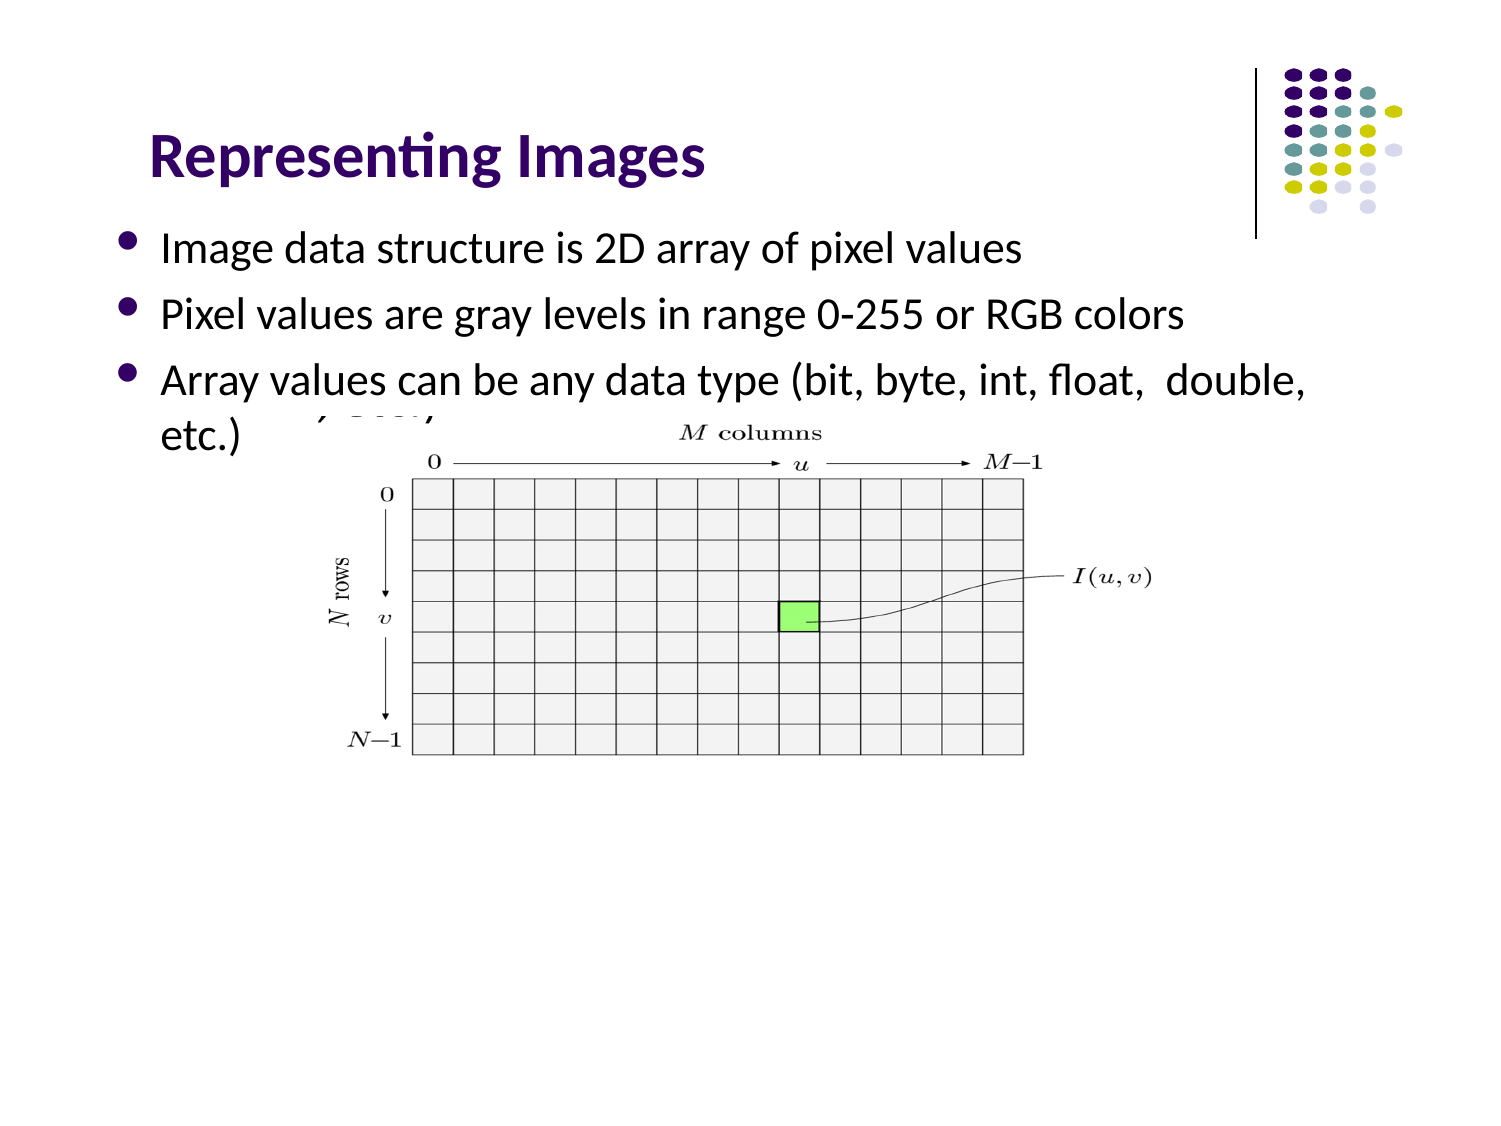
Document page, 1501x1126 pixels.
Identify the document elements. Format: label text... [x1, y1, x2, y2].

picture [1284, 86, 1303, 100]
picture [1334, 124, 1352, 138]
picture [1309, 180, 1328, 194]
picture [1309, 105, 1328, 118]
picture [1334, 180, 1352, 194]
picture [1284, 162, 1303, 176]
picture [1309, 162, 1328, 176]
picture [1359, 124, 1376, 138]
picture [1309, 86, 1328, 100]
picture [1309, 124, 1328, 138]
picture [1334, 86, 1352, 100]
picture [1309, 68, 1328, 82]
picture [1359, 86, 1376, 100]
picture [1359, 180, 1376, 194]
picture [1284, 124, 1303, 138]
picture [1284, 105, 1303, 118]
picture [1284, 180, 1303, 194]
picture [1309, 199, 1328, 204]
picture [1359, 143, 1376, 157]
picture [1359, 105, 1376, 118]
picture [1359, 162, 1376, 176]
text_box Image data structure is 2D array of pixel values Pixel values are gray levels in range 0‐255 or RGB colors Array values can be any data type (bit, byte, int, float, double, etc.) [114, 204, 1366, 460]
text_box [317, 416, 1160, 766]
title Representing Images [148, 110, 794, 204]
picture [1334, 105, 1352, 118]
picture [1309, 143, 1328, 157]
picture [1334, 162, 1352, 176]
picture [1359, 199, 1376, 214]
picture [1284, 143, 1303, 157]
picture [1384, 143, 1403, 157]
picture [1284, 68, 1303, 82]
picture [1334, 143, 1352, 157]
picture [1384, 105, 1403, 118]
picture [1334, 68, 1352, 82]
